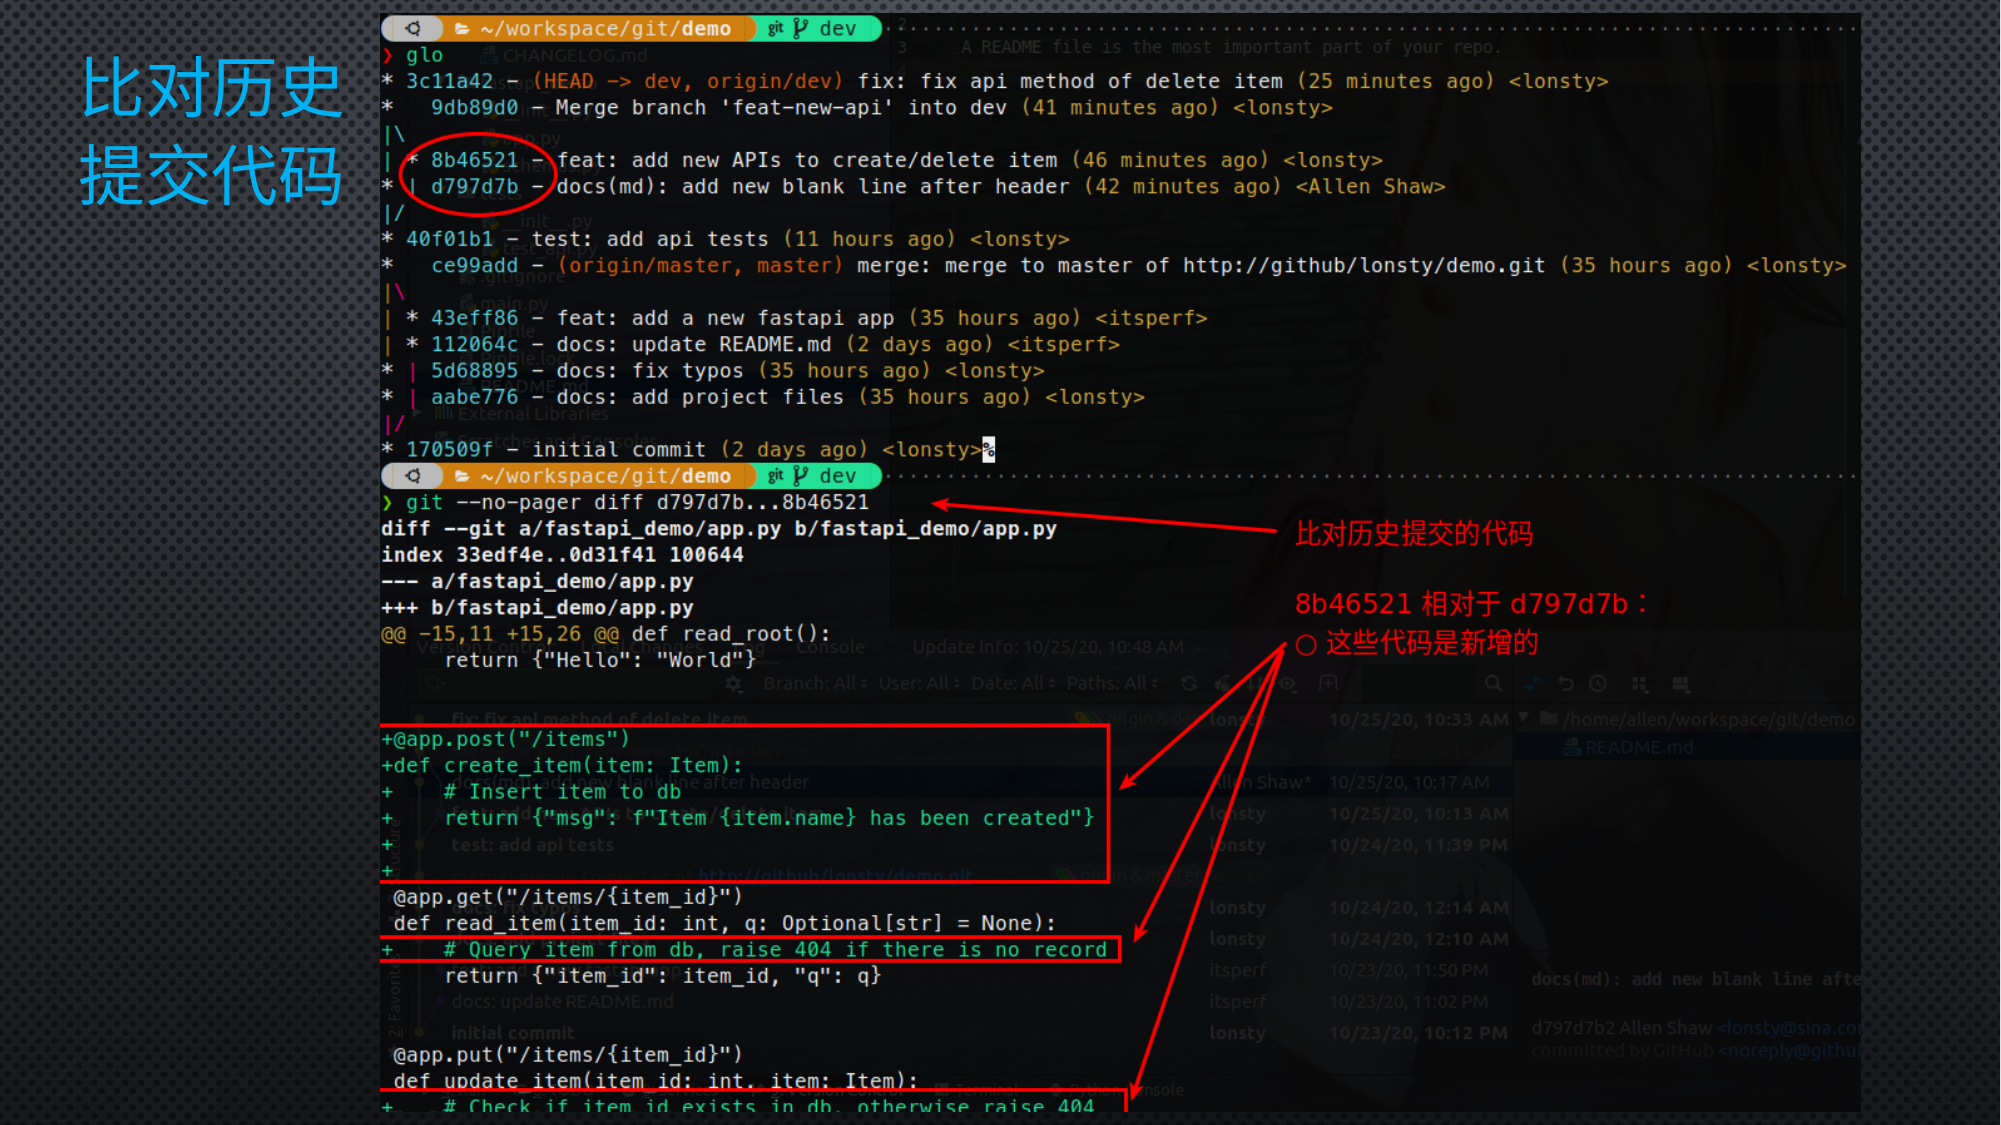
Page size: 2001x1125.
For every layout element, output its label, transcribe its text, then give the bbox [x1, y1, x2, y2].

text_box 比对历史 提交代码 [63, 30, 379, 221]
picture [379, 13, 1861, 1112]
